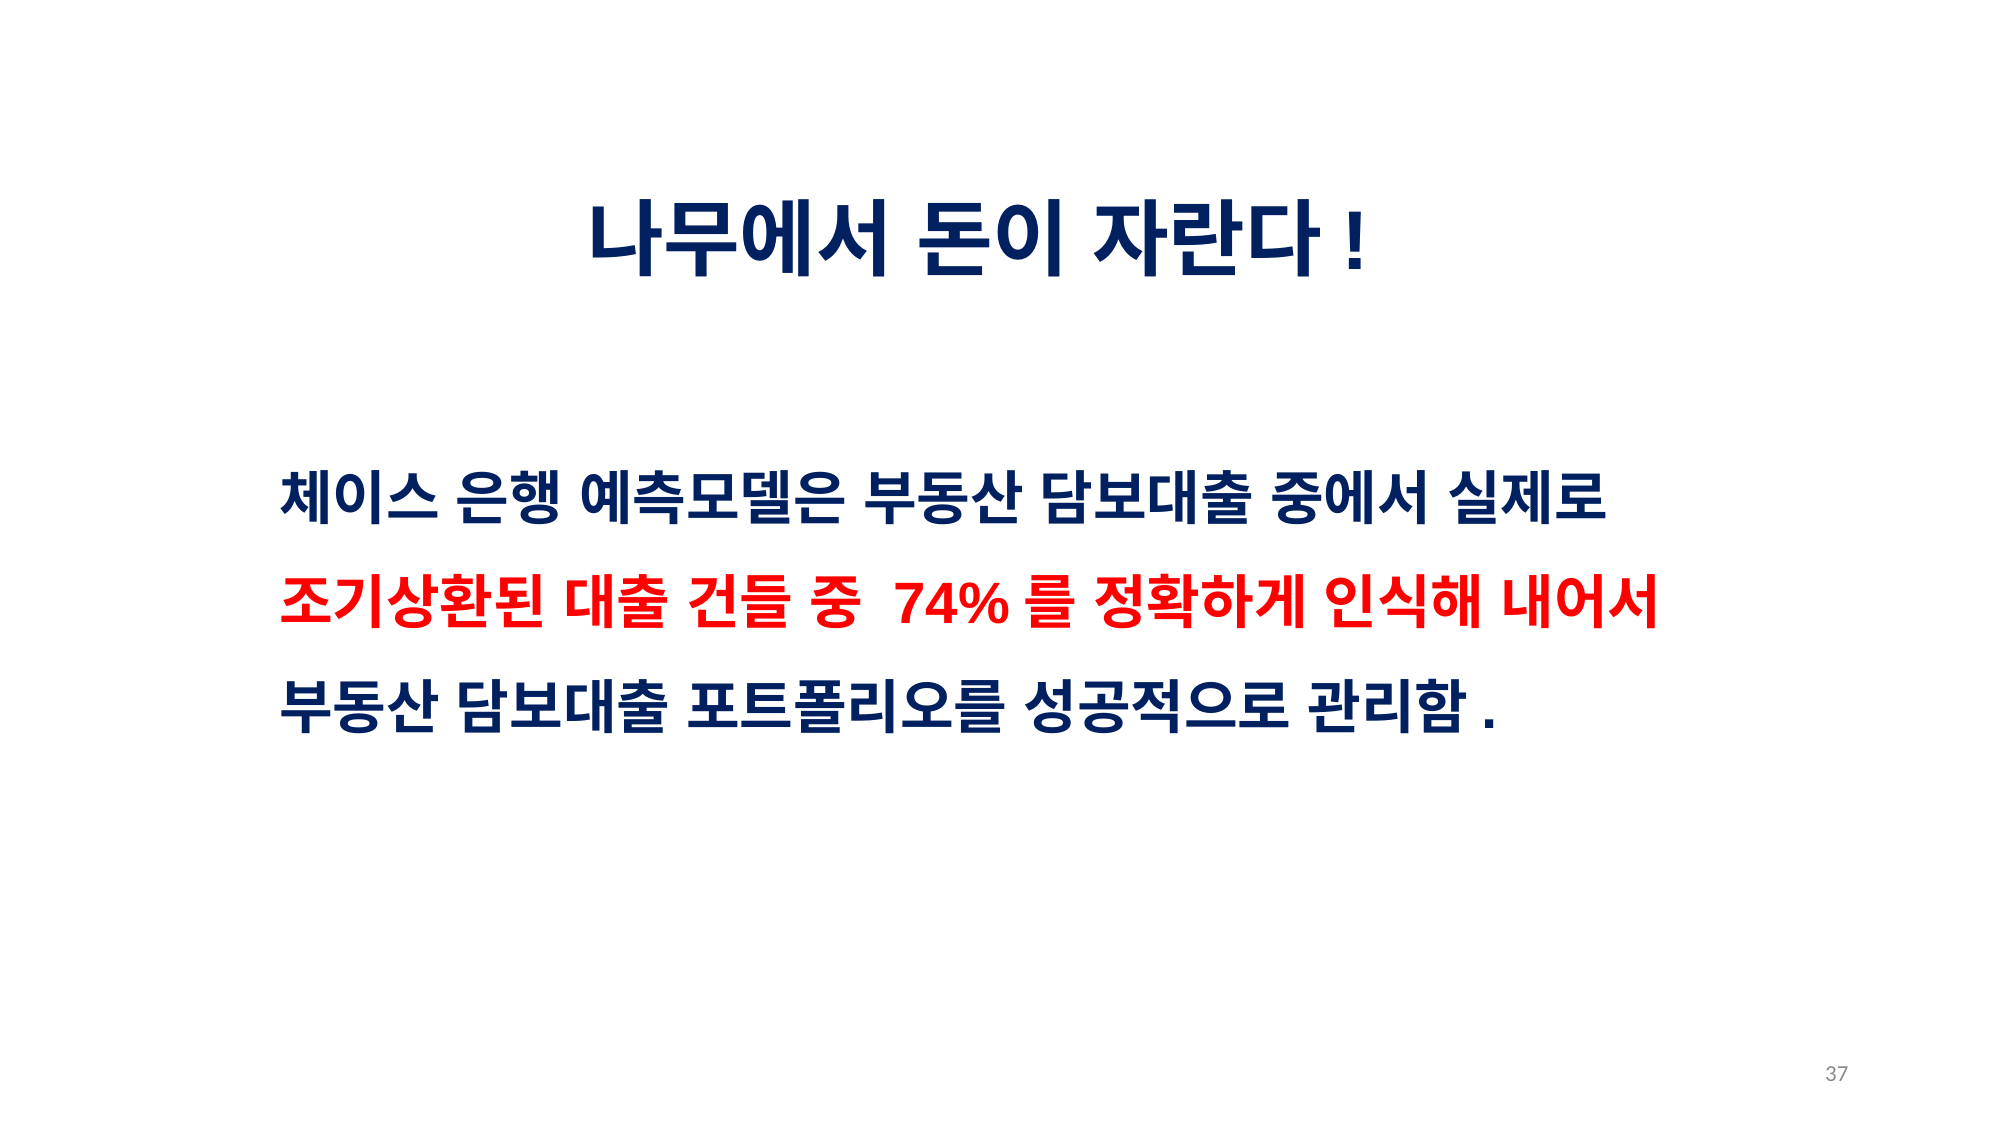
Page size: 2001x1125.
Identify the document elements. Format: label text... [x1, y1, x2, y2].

slide_number 36 [1413, 1042, 1864, 1103]
text_box 나무에서 돈이 자란다! 체이스 은행 예측모델은 부동산 담보대출 중에서 실제로 조기상환된 대출 건들 중 74%를 정확하게 인식해 내어서 부동산 담보대출 포트폴리오를 성공적으로 관리함. [264, 178, 1693, 838]
